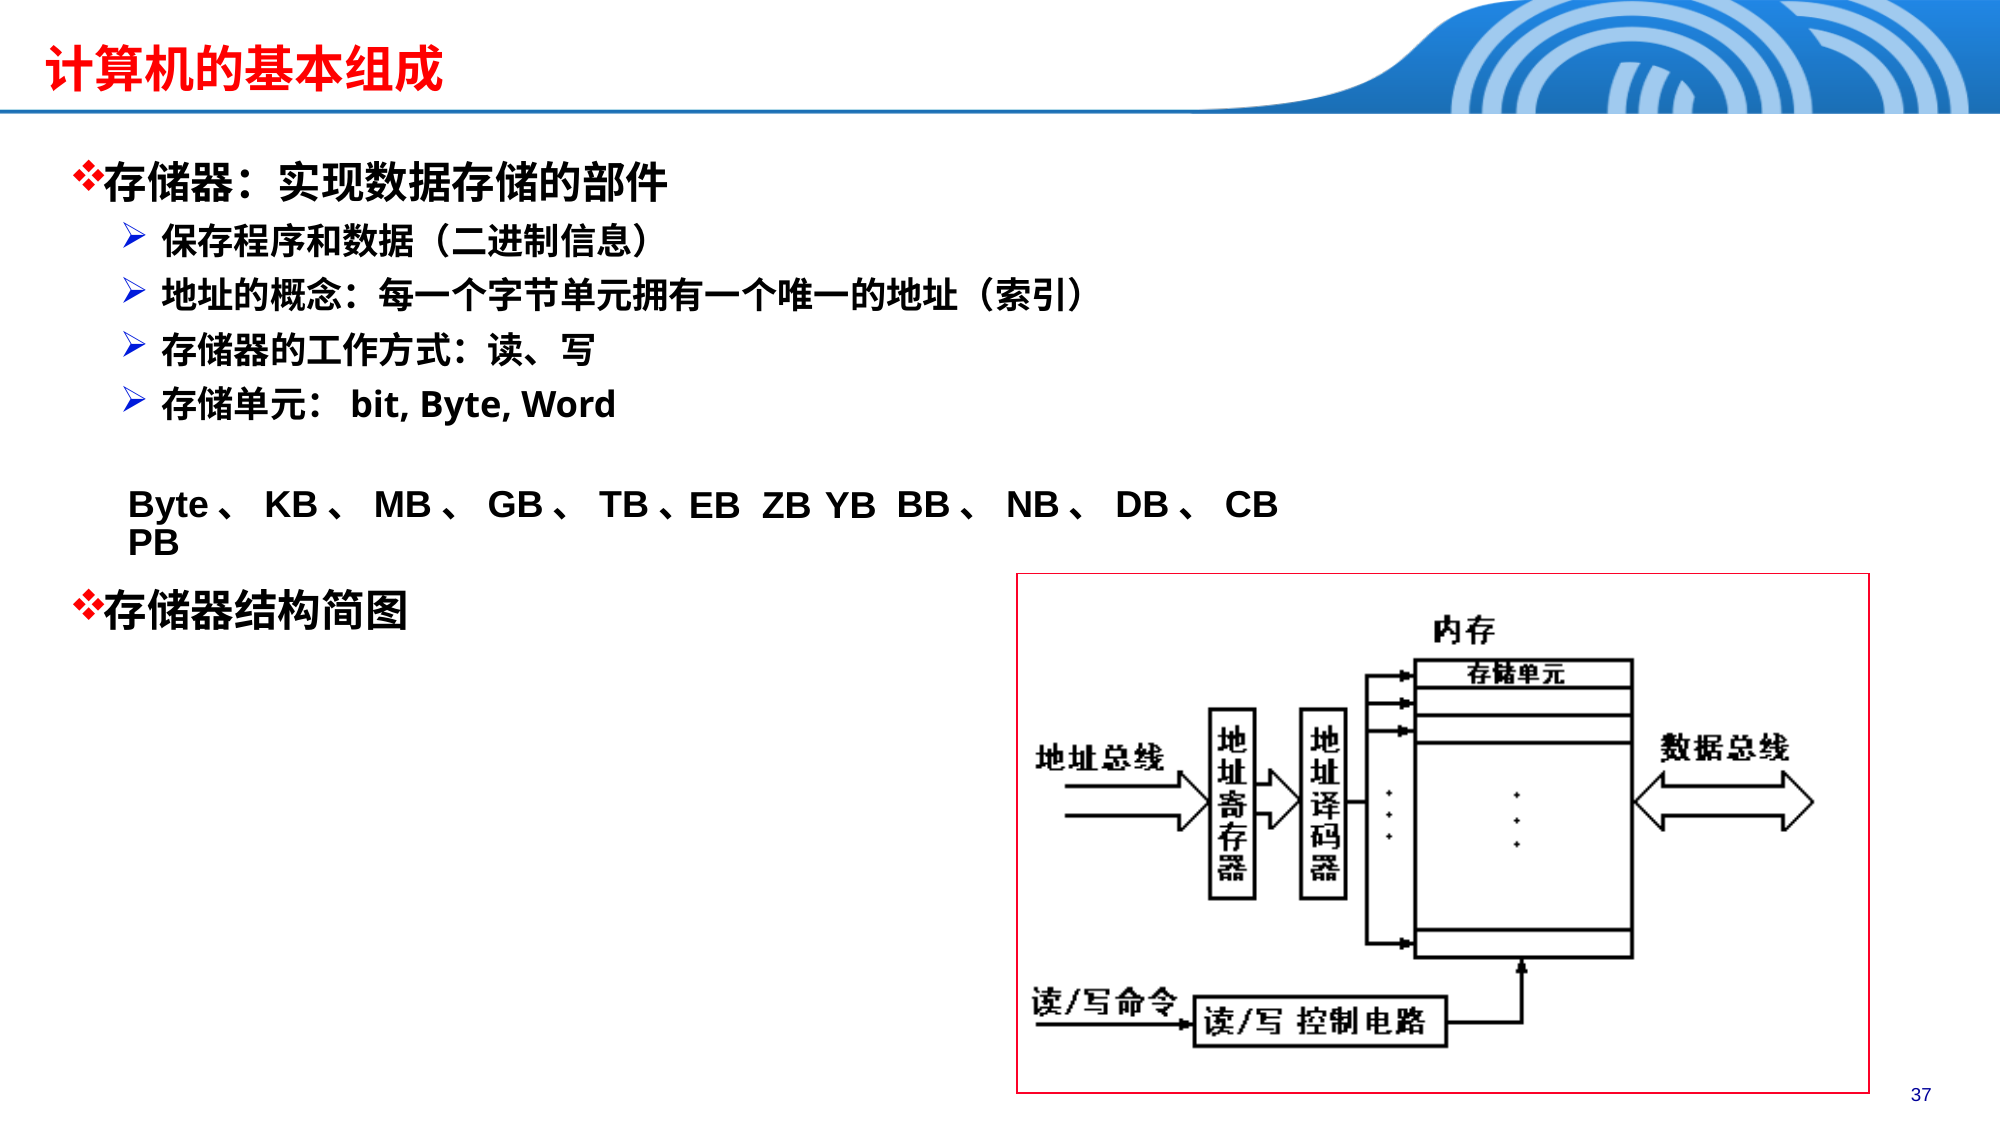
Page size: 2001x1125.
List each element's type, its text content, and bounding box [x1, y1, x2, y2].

title 计算机的基本组成 [0, 40, 648, 236]
text_box EB [674, 481, 747, 530]
text_box Byte、KB、MB、GB、TB、PB [113, 479, 720, 571]
picture [0, 0, 2000, 114]
text_box YB [810, 481, 881, 534]
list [1017, 574, 1869, 1093]
text_box ZB [747, 481, 810, 534]
list 存储器：实现数据存储的部件 保存程序和数据（二进制信息） 地址的概念：每一个字节单元拥有一个唯一的地址（索引） 存储器的工作方式：读、写 存储单元：bit, Byte, Word 存储器结构简图 [58, 137, 1970, 642]
text_box BB、NB、DB、CB [881, 479, 1246, 539]
